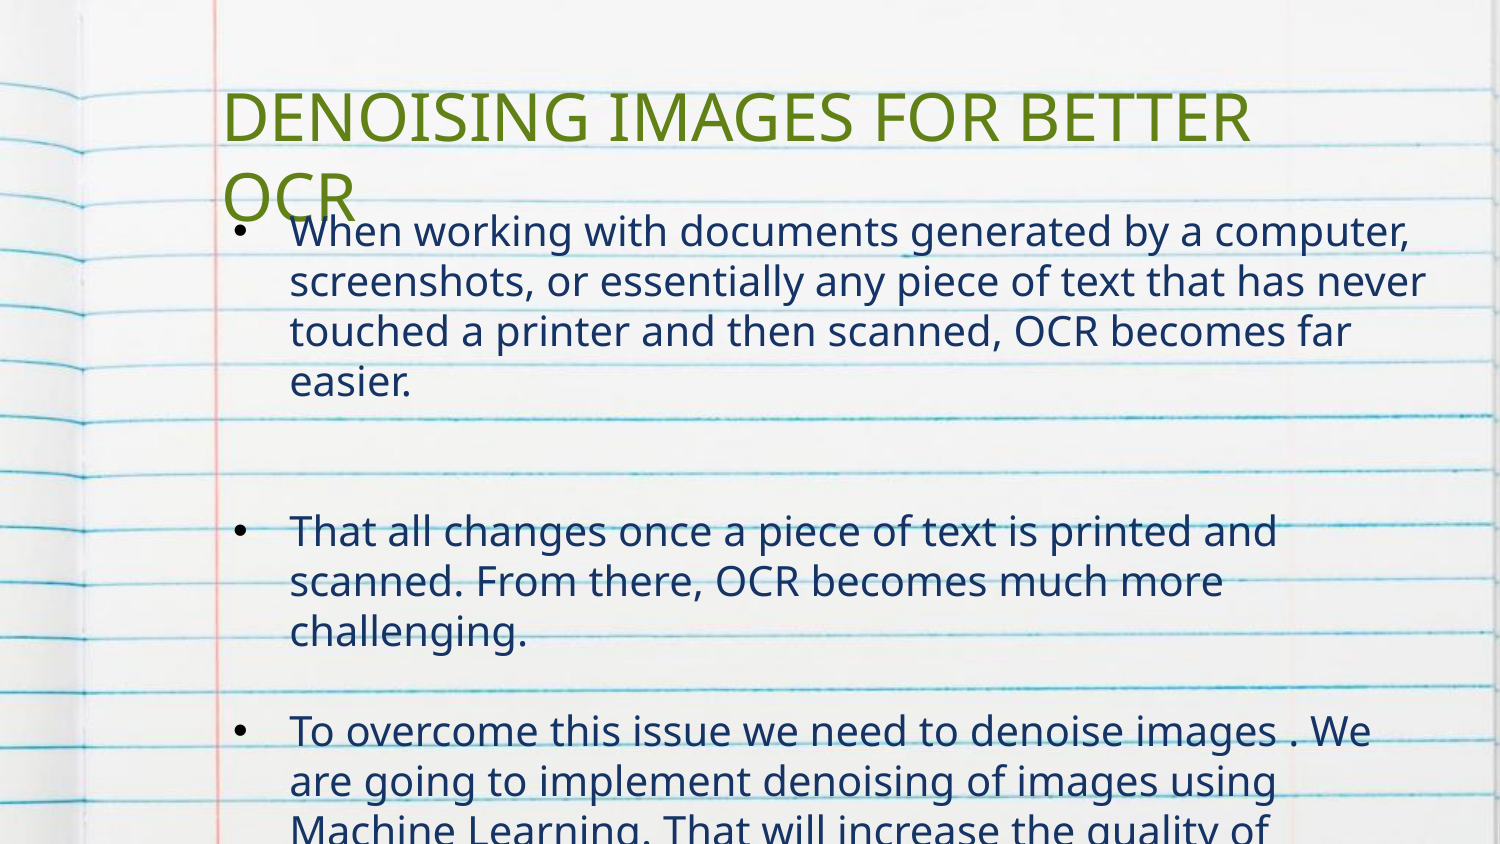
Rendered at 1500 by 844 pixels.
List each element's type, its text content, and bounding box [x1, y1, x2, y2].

picture [0, 0, 1500, 844]
text_box DENOISING IMAGES FOR BETTER OCR [206, 67, 1353, 243]
text_box When working with documents generated by a computer, screenshots, or essentially any piece of text that has never touched a printer and then scanned, OCR becomes far easier. That all changes once a piece of text is printed and scanned. From there, OCR becomes much more challenging. To overcome this issue we need to denoise images . We are going to implement denoising of images using Machine Learning. That will increase the quality of document images and can be helpful for text recognisition and for many applications. [218, 197, 1447, 844]
